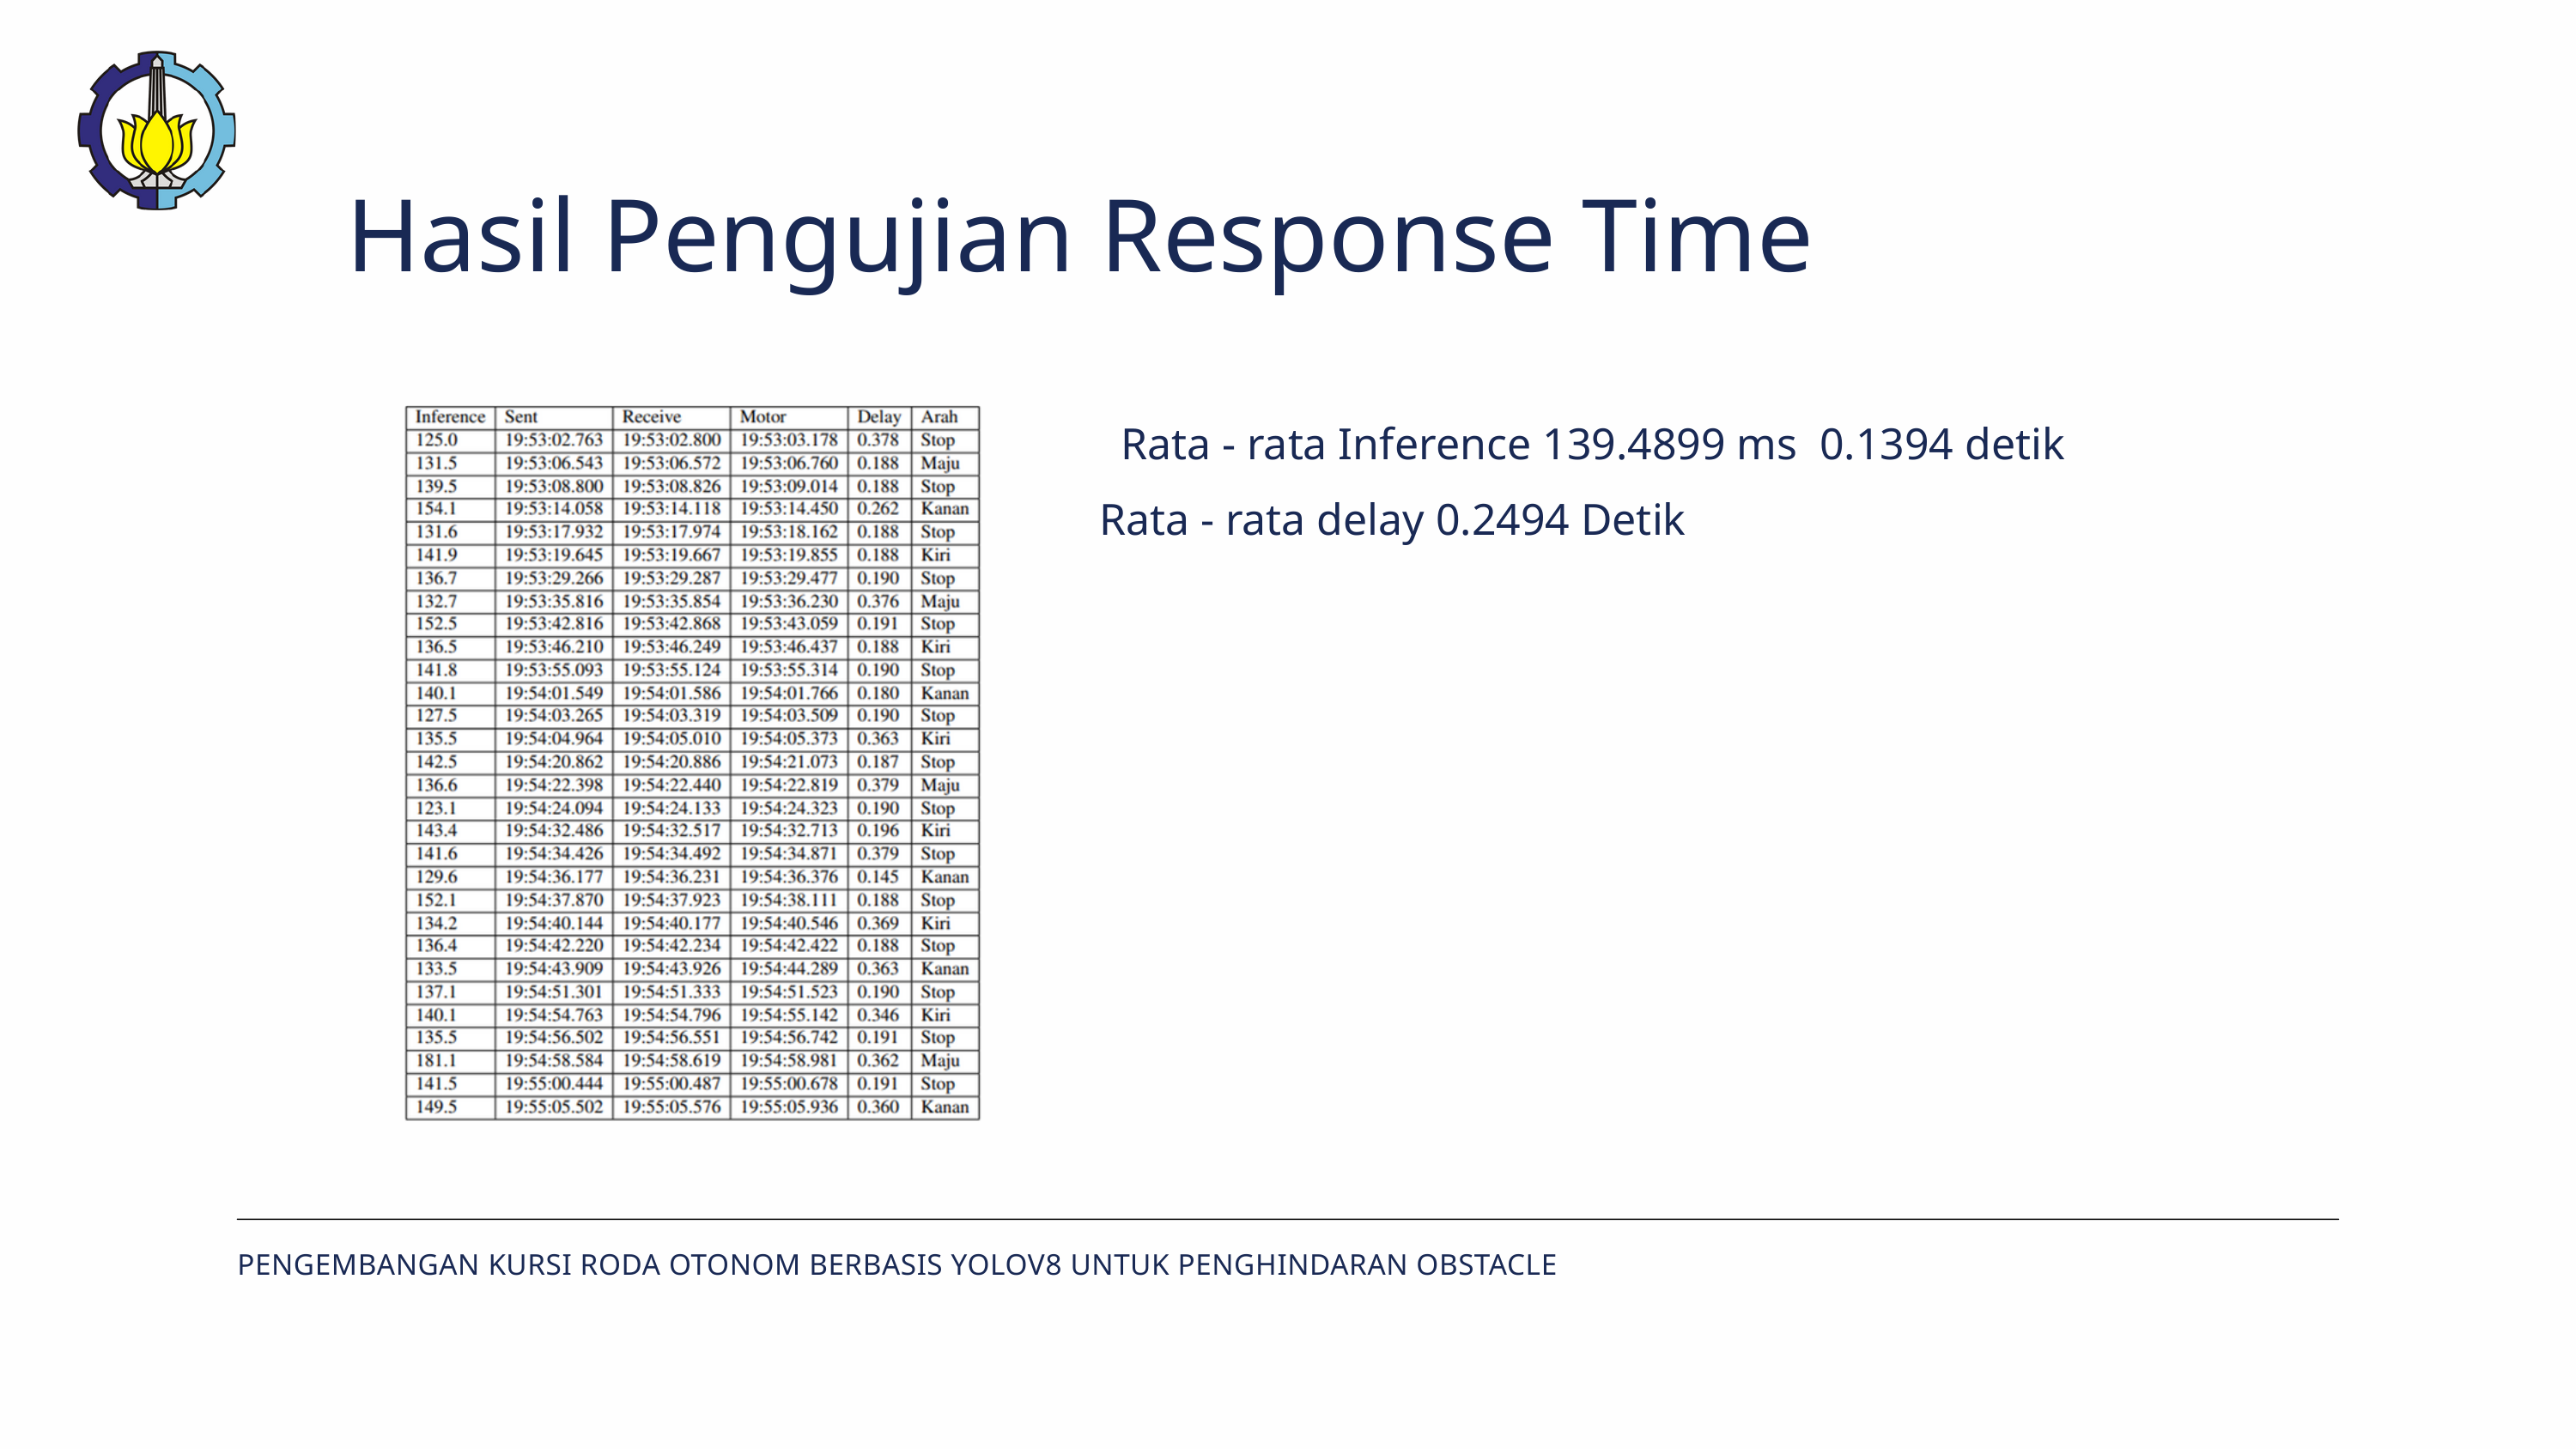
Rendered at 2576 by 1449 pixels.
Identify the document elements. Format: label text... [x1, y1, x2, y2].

text_box Rata - rata Inference 139.4899 ms 0.1394 detik [1037, 408, 2148, 469]
text_box Rata - rata delay 0.2494 Detik [1086, 483, 1699, 544]
text_box [76, 51, 236, 210]
text_box PENGEMBANGAN KURSI RODA OTONOM BERBASIS YOLOV8 UNTUK PENGHINDARAN OBSTACLE [237, 1240, 2284, 1281]
text_box Hasil Pengujian Response Time [346, 186, 2111, 293]
text_box [404, 405, 982, 1125]
